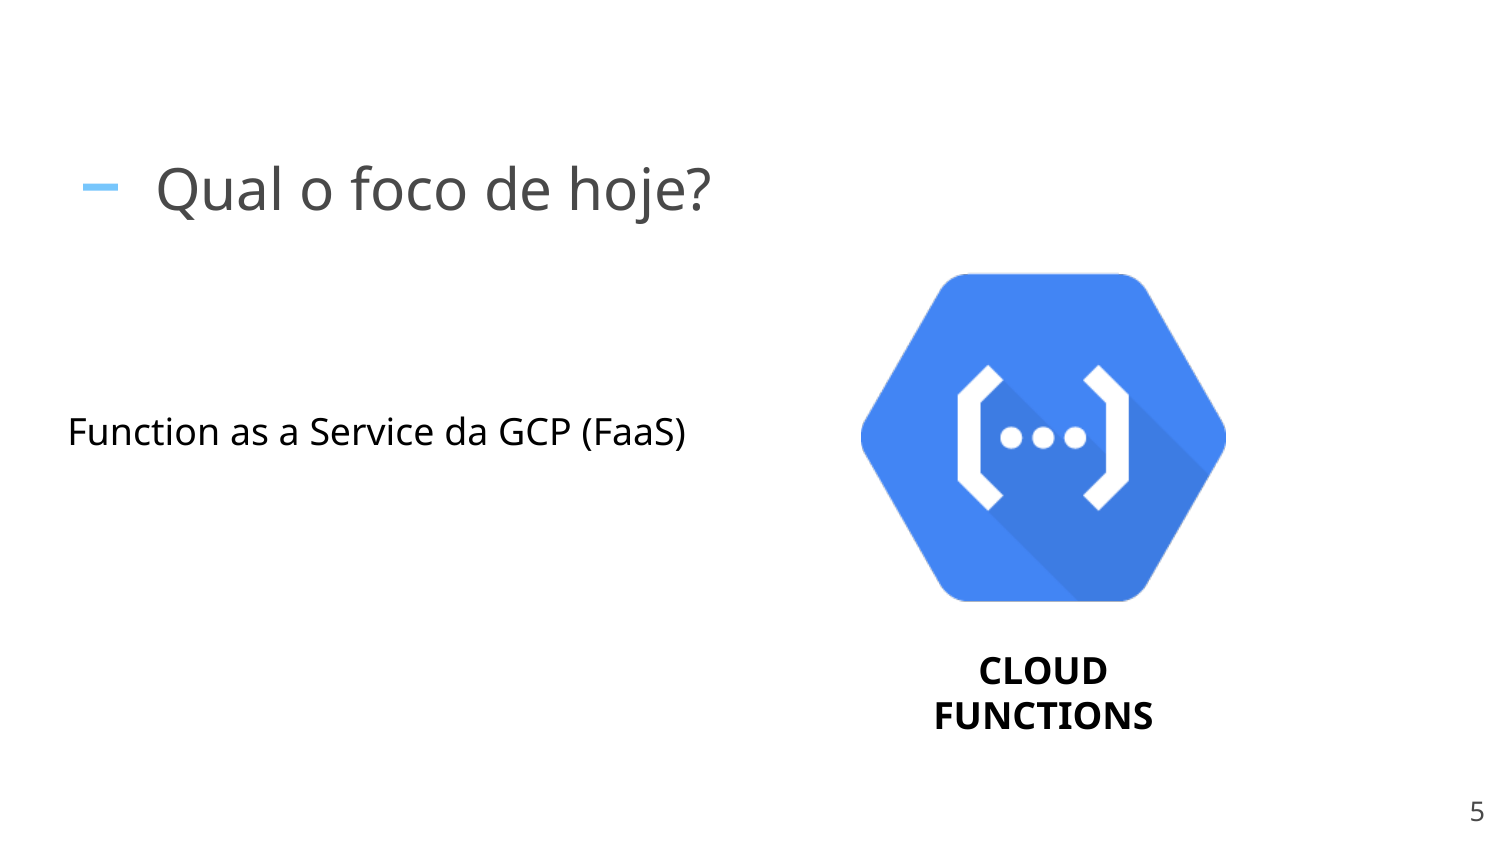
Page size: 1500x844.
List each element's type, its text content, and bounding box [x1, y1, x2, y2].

subtitle Function as a Service da GCP (FaaS) [49, 393, 705, 451]
slide_number ‹#› [1426, 779, 1500, 837]
subtitle CLOUD FUNCTIONS [854, 631, 1233, 689]
picture [861, 255, 1226, 620]
title Qual o foco de hoje? [140, 137, 1234, 203]
